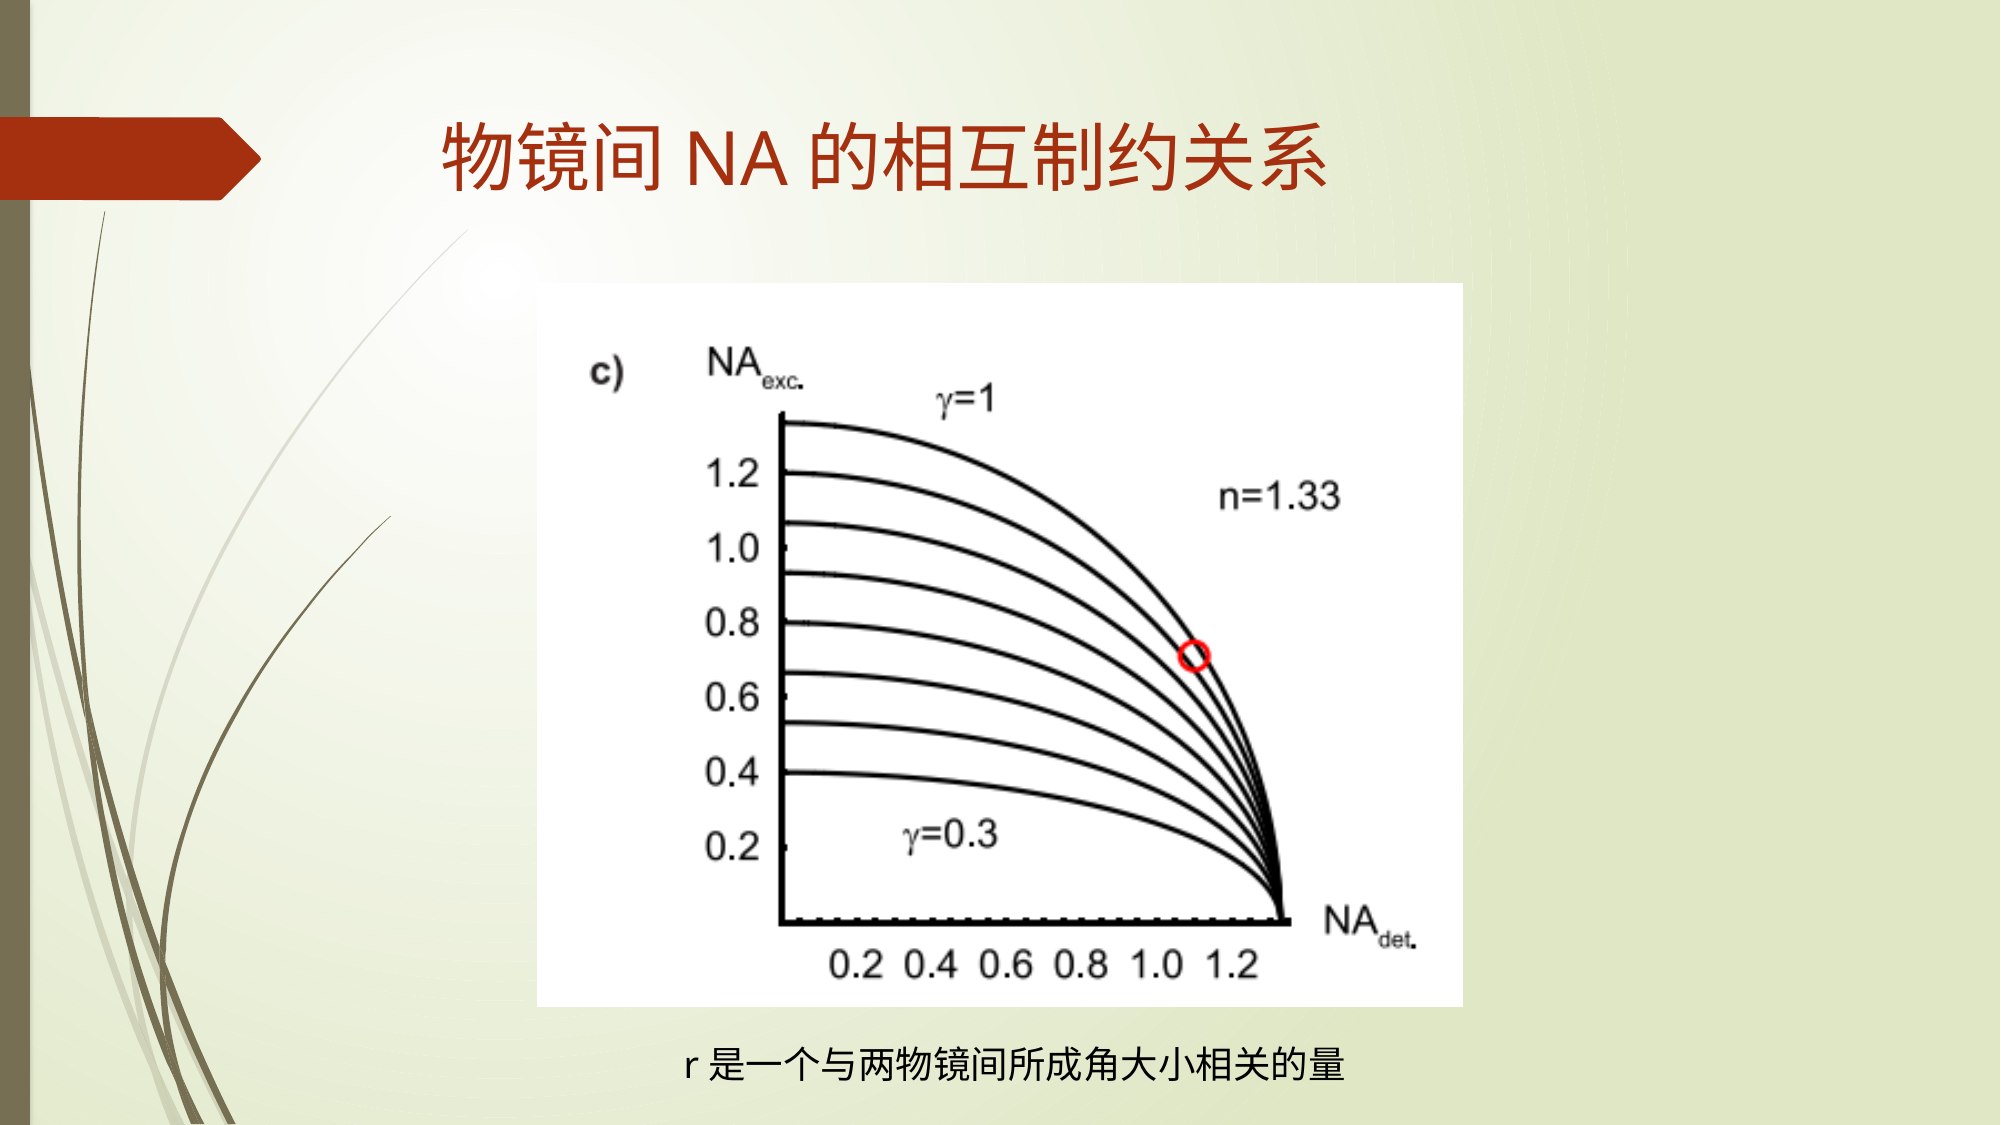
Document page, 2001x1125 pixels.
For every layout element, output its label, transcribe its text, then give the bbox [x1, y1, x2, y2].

title 物镜间NA的相互制约关系 [425, 102, 1888, 227]
text_box r是一个与两物镜间所成角大小相关的量 [668, 1033, 1361, 1094]
picture [537, 283, 1463, 1007]
